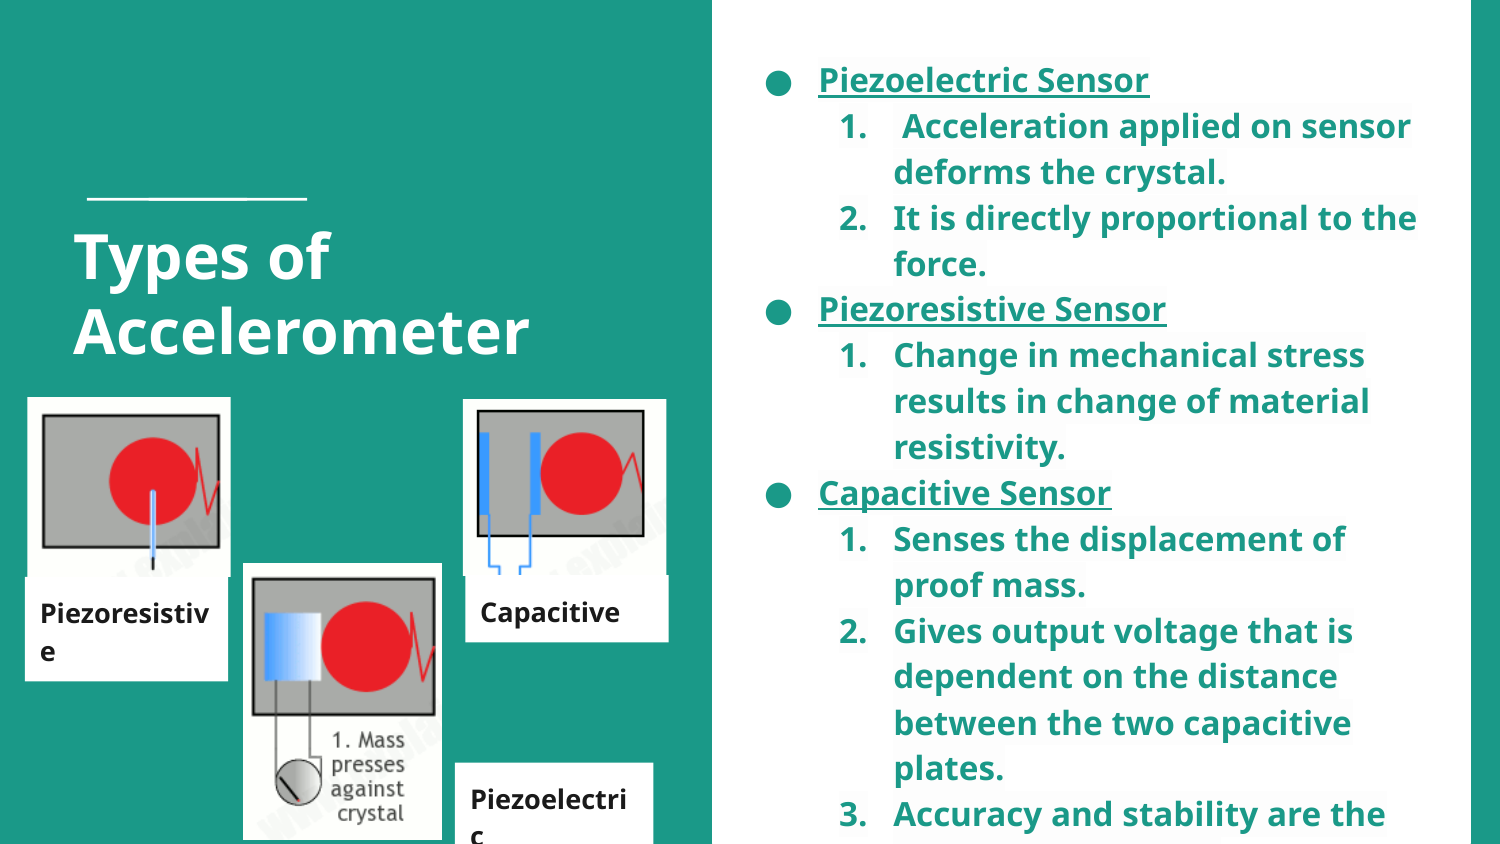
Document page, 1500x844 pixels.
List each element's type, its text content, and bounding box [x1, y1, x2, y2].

picture [462, 398, 667, 576]
picture [242, 562, 443, 840]
text_box Capacitive [465, 582, 669, 643]
title Types of Accelerometer [58, 201, 712, 451]
picture [27, 397, 231, 578]
text_box [712, 0, 1470, 844]
text_box Piezoresistive [24, 583, 229, 682]
text_box Piezoelectric Sensor Acceleration applied on sensor deforms the crystal. It is directly proportional to the force. Piezoresistive Sensor Change in mechanical stress results in change of material resistivity. Capacitive Sensor Senses the displacement of proof mass. Gives output voltage that is dependent on the distance between the two capacitive plates. Accuracy and stability are the important features. [728, 38, 1455, 840]
text_box Piezoelectric [454, 762, 654, 844]
